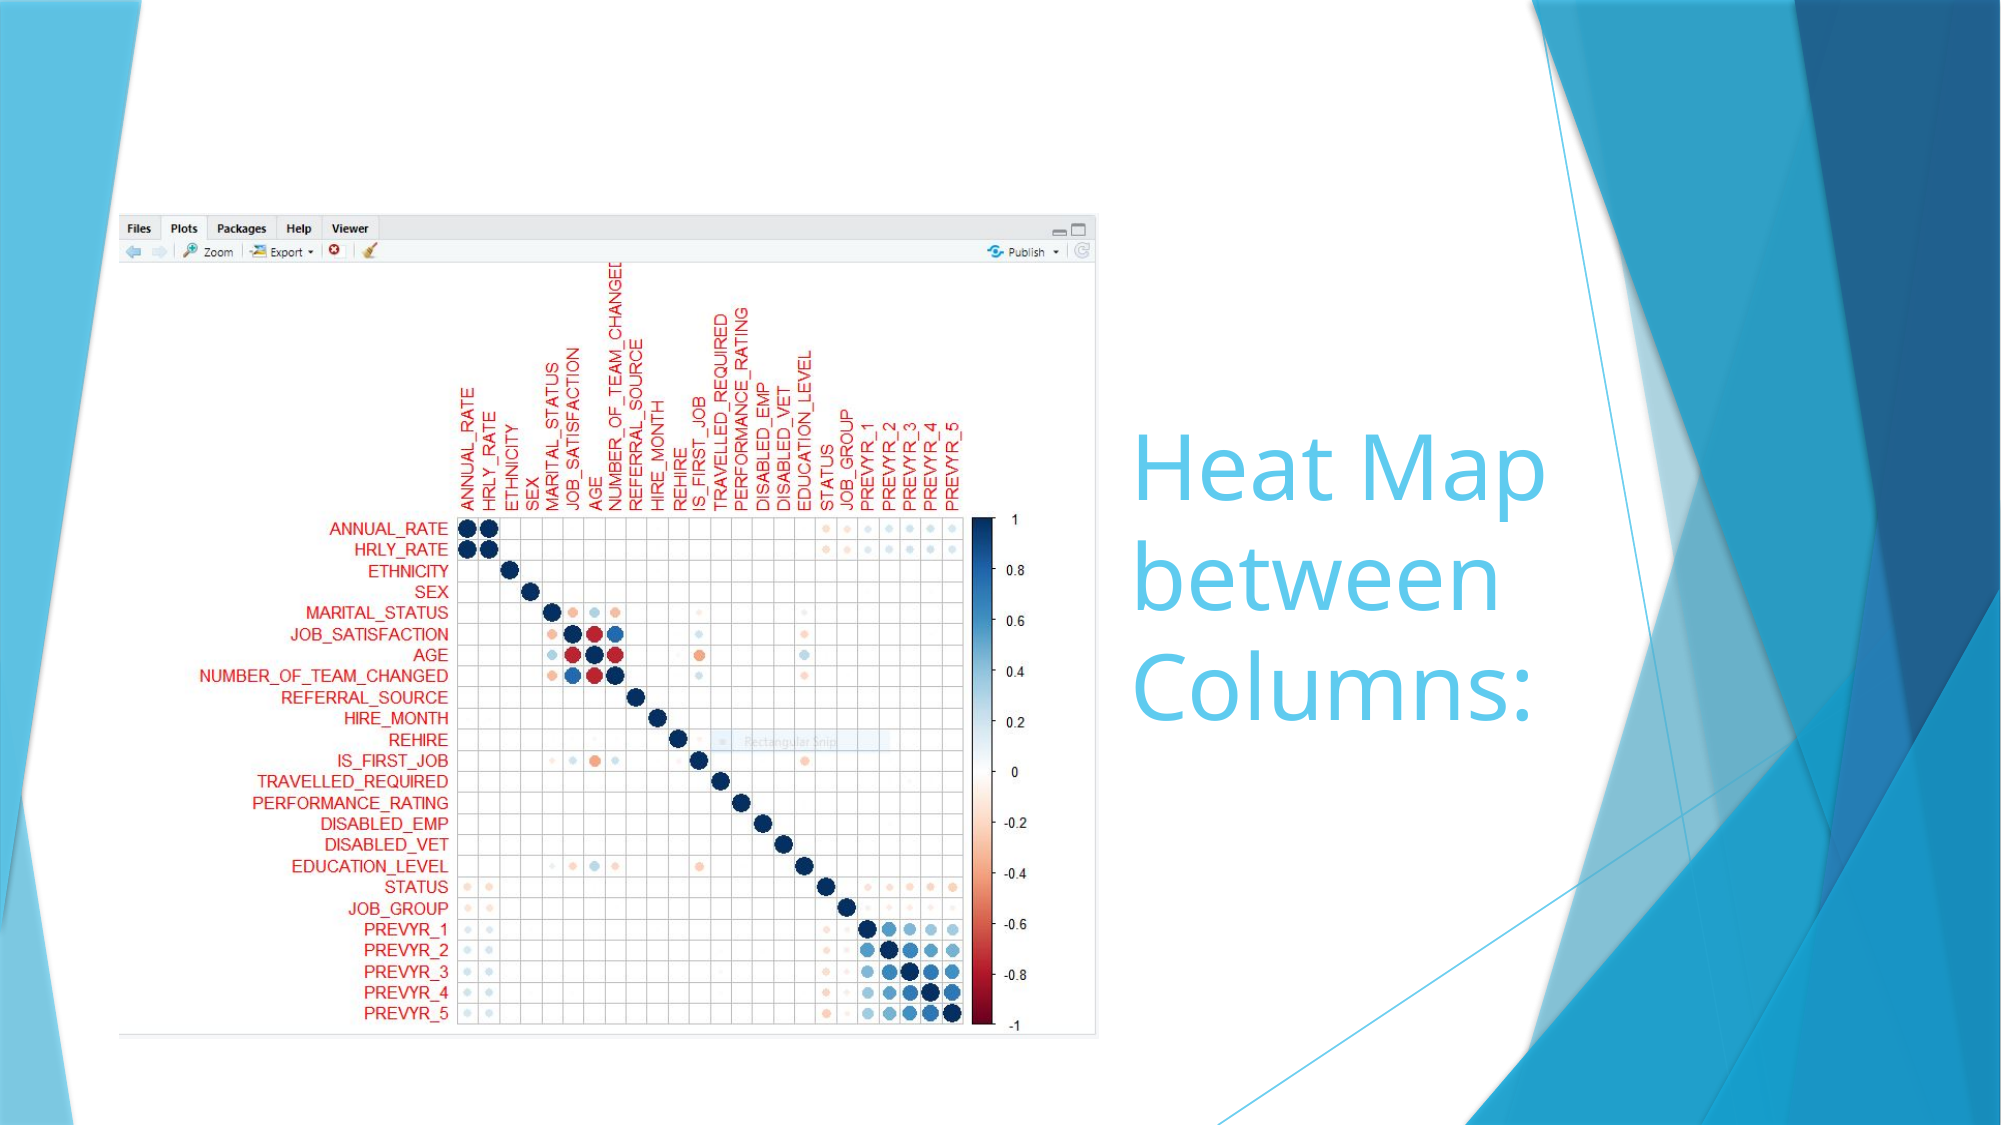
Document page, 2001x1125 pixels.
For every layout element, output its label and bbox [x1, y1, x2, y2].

list [118, 212, 1100, 1039]
text_box [0, 0, 2000, 1125]
